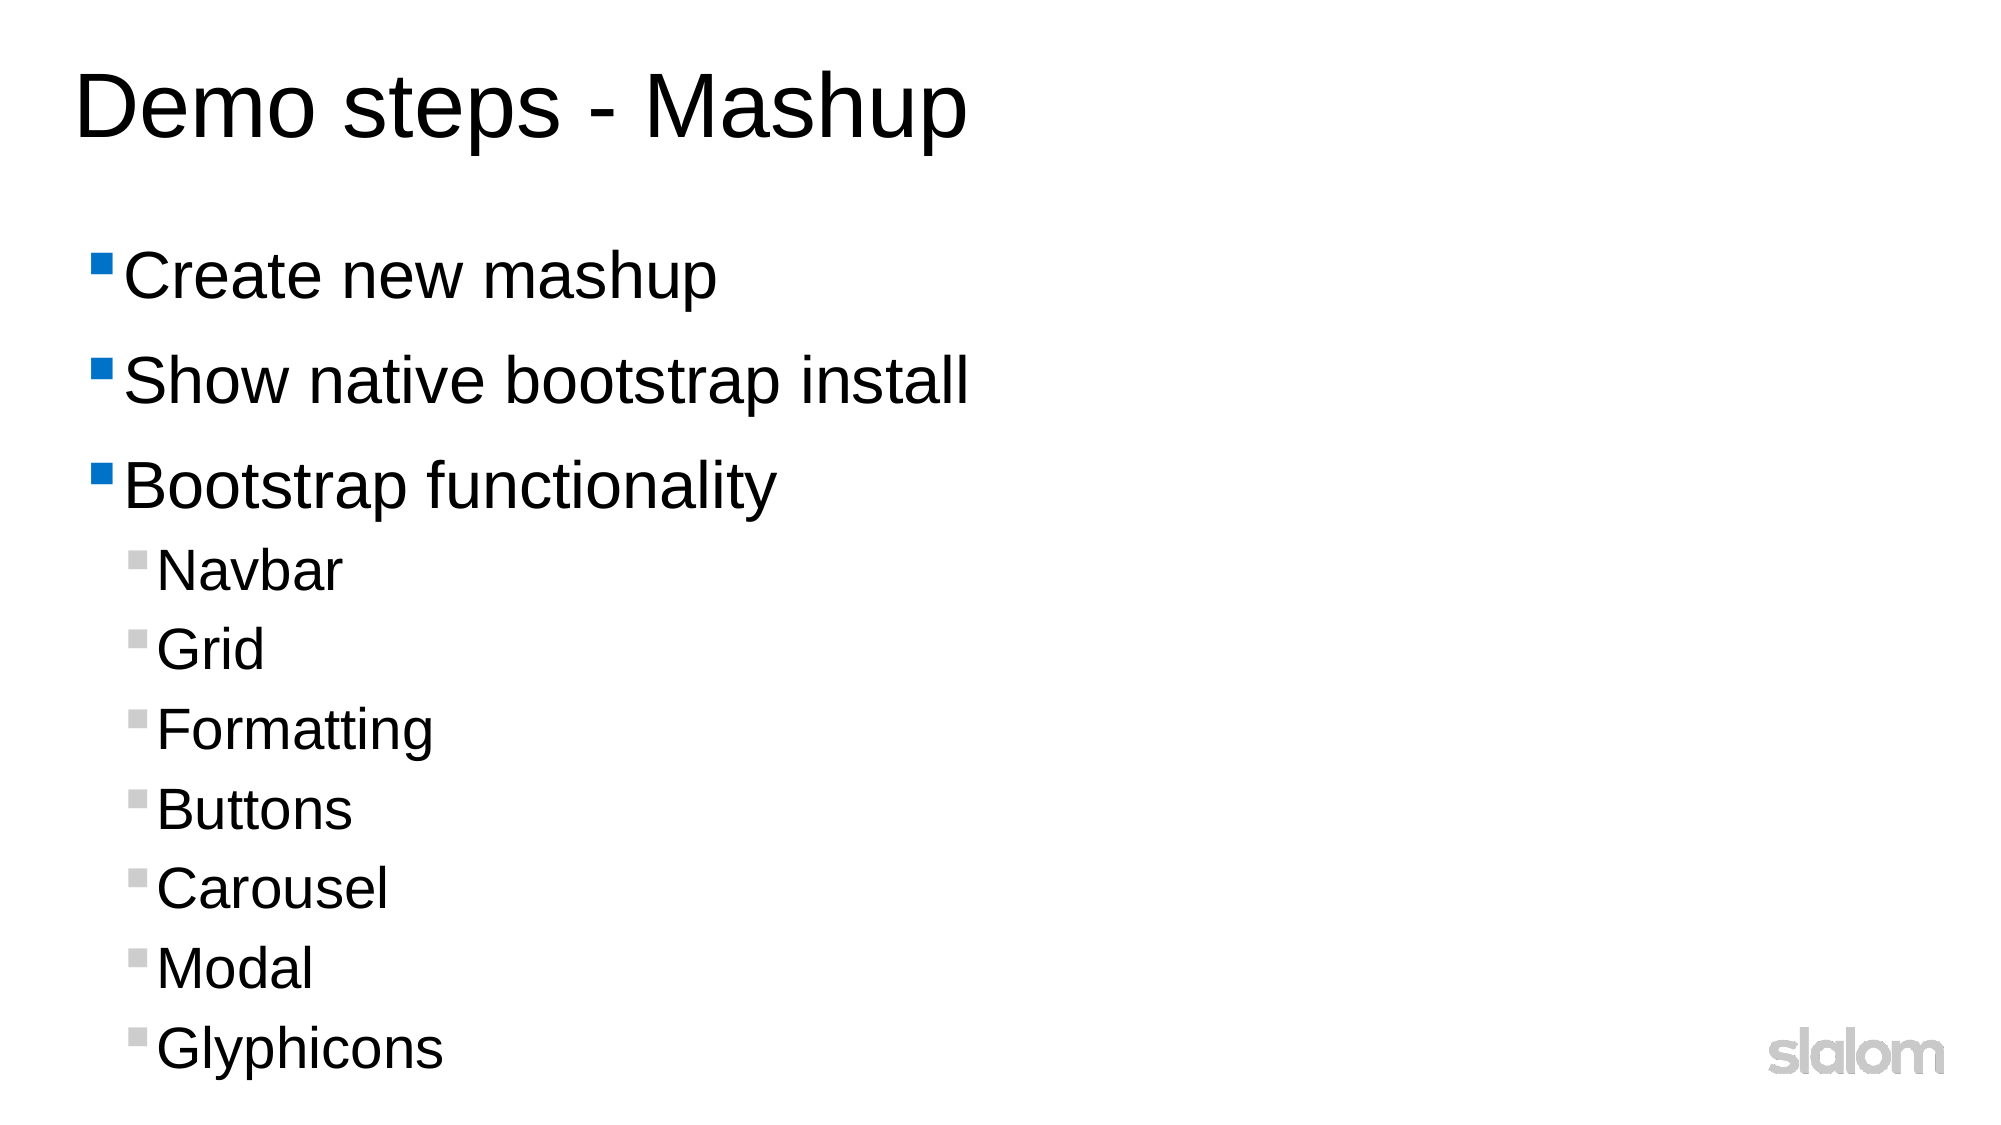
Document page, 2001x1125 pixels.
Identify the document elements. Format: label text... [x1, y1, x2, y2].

list Create new mashup Show native bootstrap install Bootstrap functionality Navbar Grid Formatting Buttons Carousel Modal Glyphicons [85, 233, 1914, 1098]
title Demo steps - Mashup [50, 45, 1951, 166]
